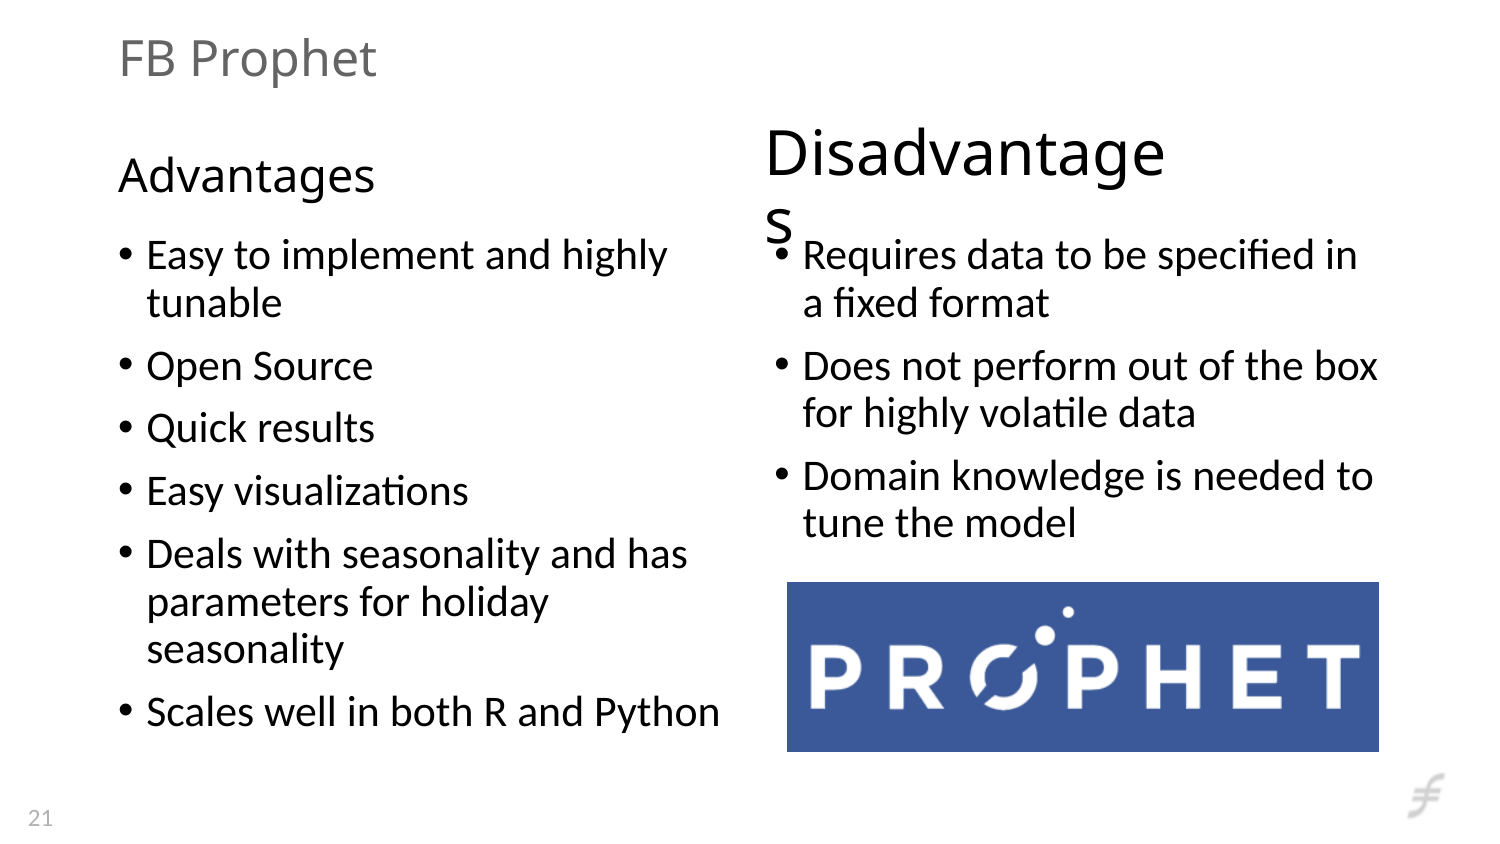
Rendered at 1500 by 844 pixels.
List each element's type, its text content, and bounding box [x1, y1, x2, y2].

list Easy to implement and highly tunable Open Source Quick results Easy visualizations Deals with seasonality and has parameters for holiday seasonality Scales well in both R and Python [103, 224, 741, 760]
title Advantages [103, 143, 552, 210]
slide_number 21 [12, 793, 351, 839]
text_box FB Prophet [103, 18, 553, 94]
list Requires data to be specified in a fixed format Does not perform out of the box for highly volatile data Domain knowledge is needed to tune the model [759, 224, 1397, 760]
picture [787, 582, 1482, 844]
text_box Disadvantages [749, 153, 1199, 225]
